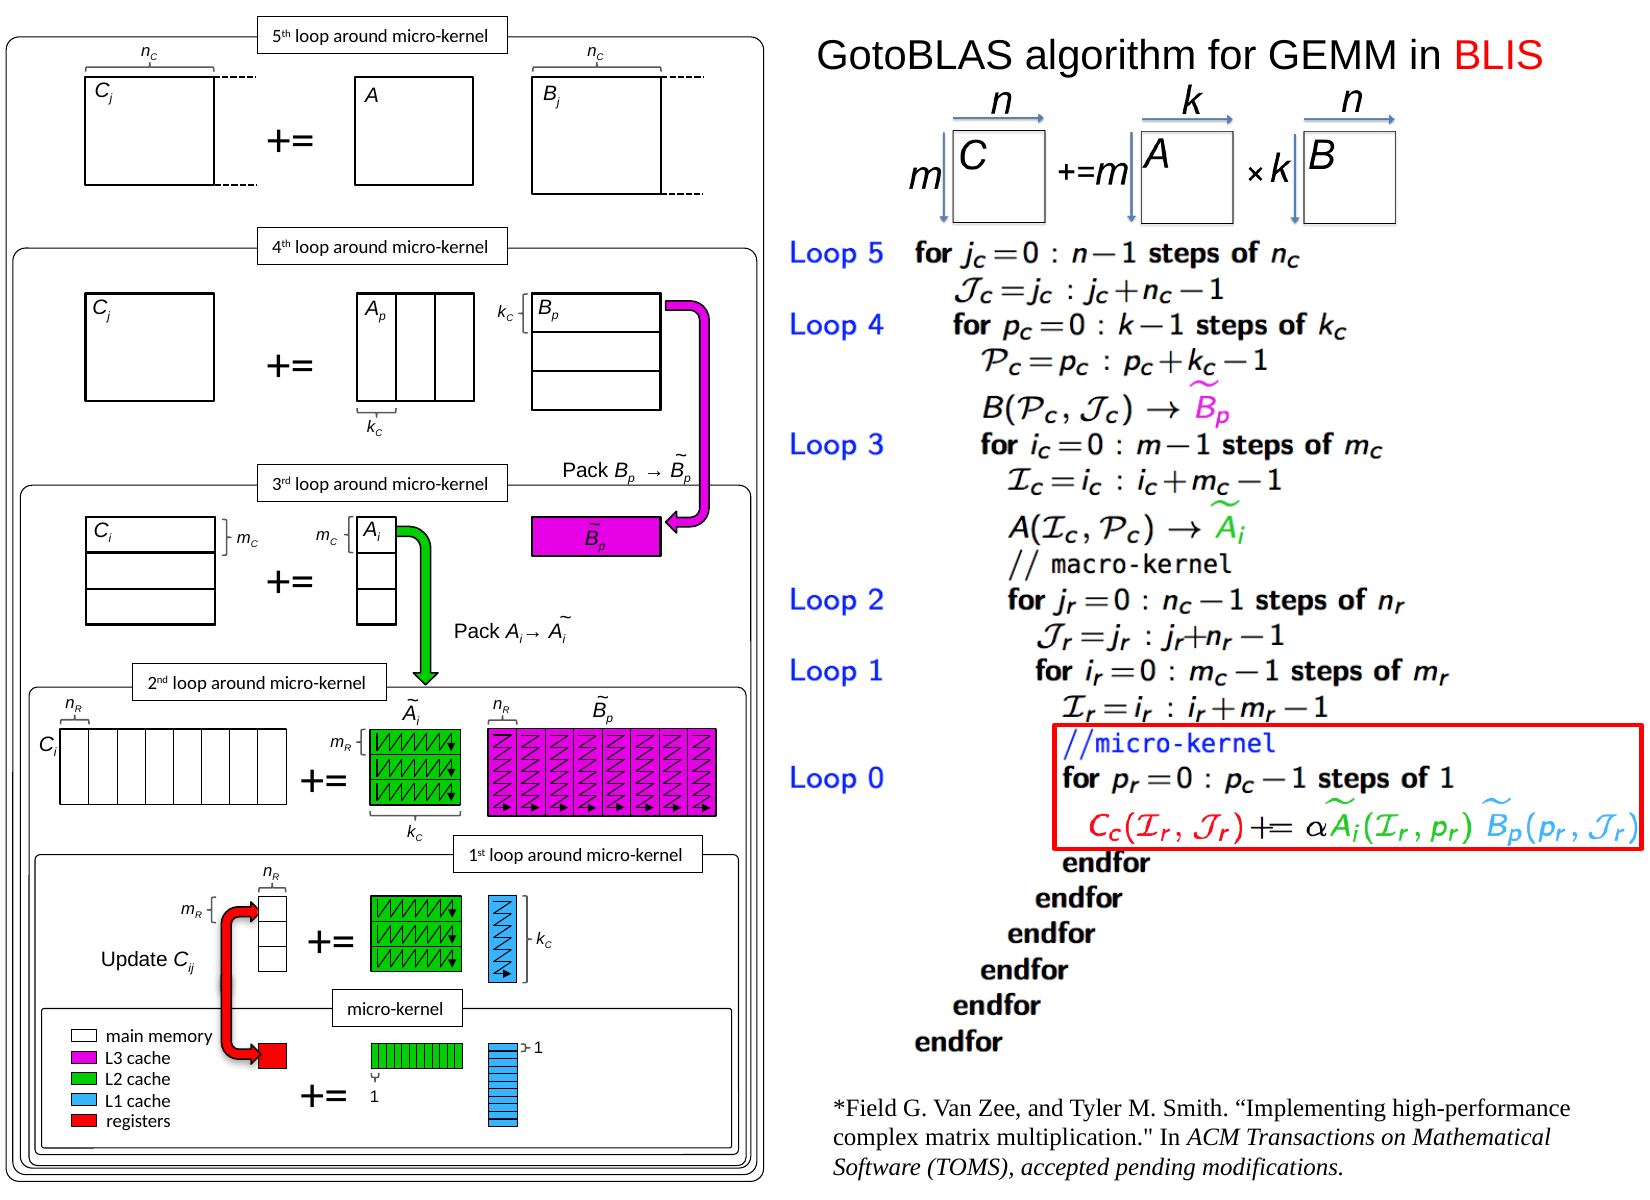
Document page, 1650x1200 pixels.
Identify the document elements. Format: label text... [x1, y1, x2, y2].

text_box nC [126, 32, 176, 67]
text_box [1638, 723, 1644, 798]
text_box [3, 34, 766, 1184]
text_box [763, 433, 771, 490]
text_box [12, 226, 757, 1175]
picture [776, 59, 1642, 1067]
text_box 5th loop around micro-kernel [257, 16, 508, 54]
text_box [75, 286, 661, 411]
text_box *Field G. Van Zee, and Tyler M. Smith. “Implementing high-performance complex matrix multiplication." In ACM Transactions on Mathematical Software (TOMS), accepted pending modifications. [818, 1083, 1650, 1200]
text_box nC [572, 32, 622, 67]
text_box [77, 69, 704, 194]
text_box GotoBLAS algorithm for GEMM in BLIS [681, 20, 1650, 93]
